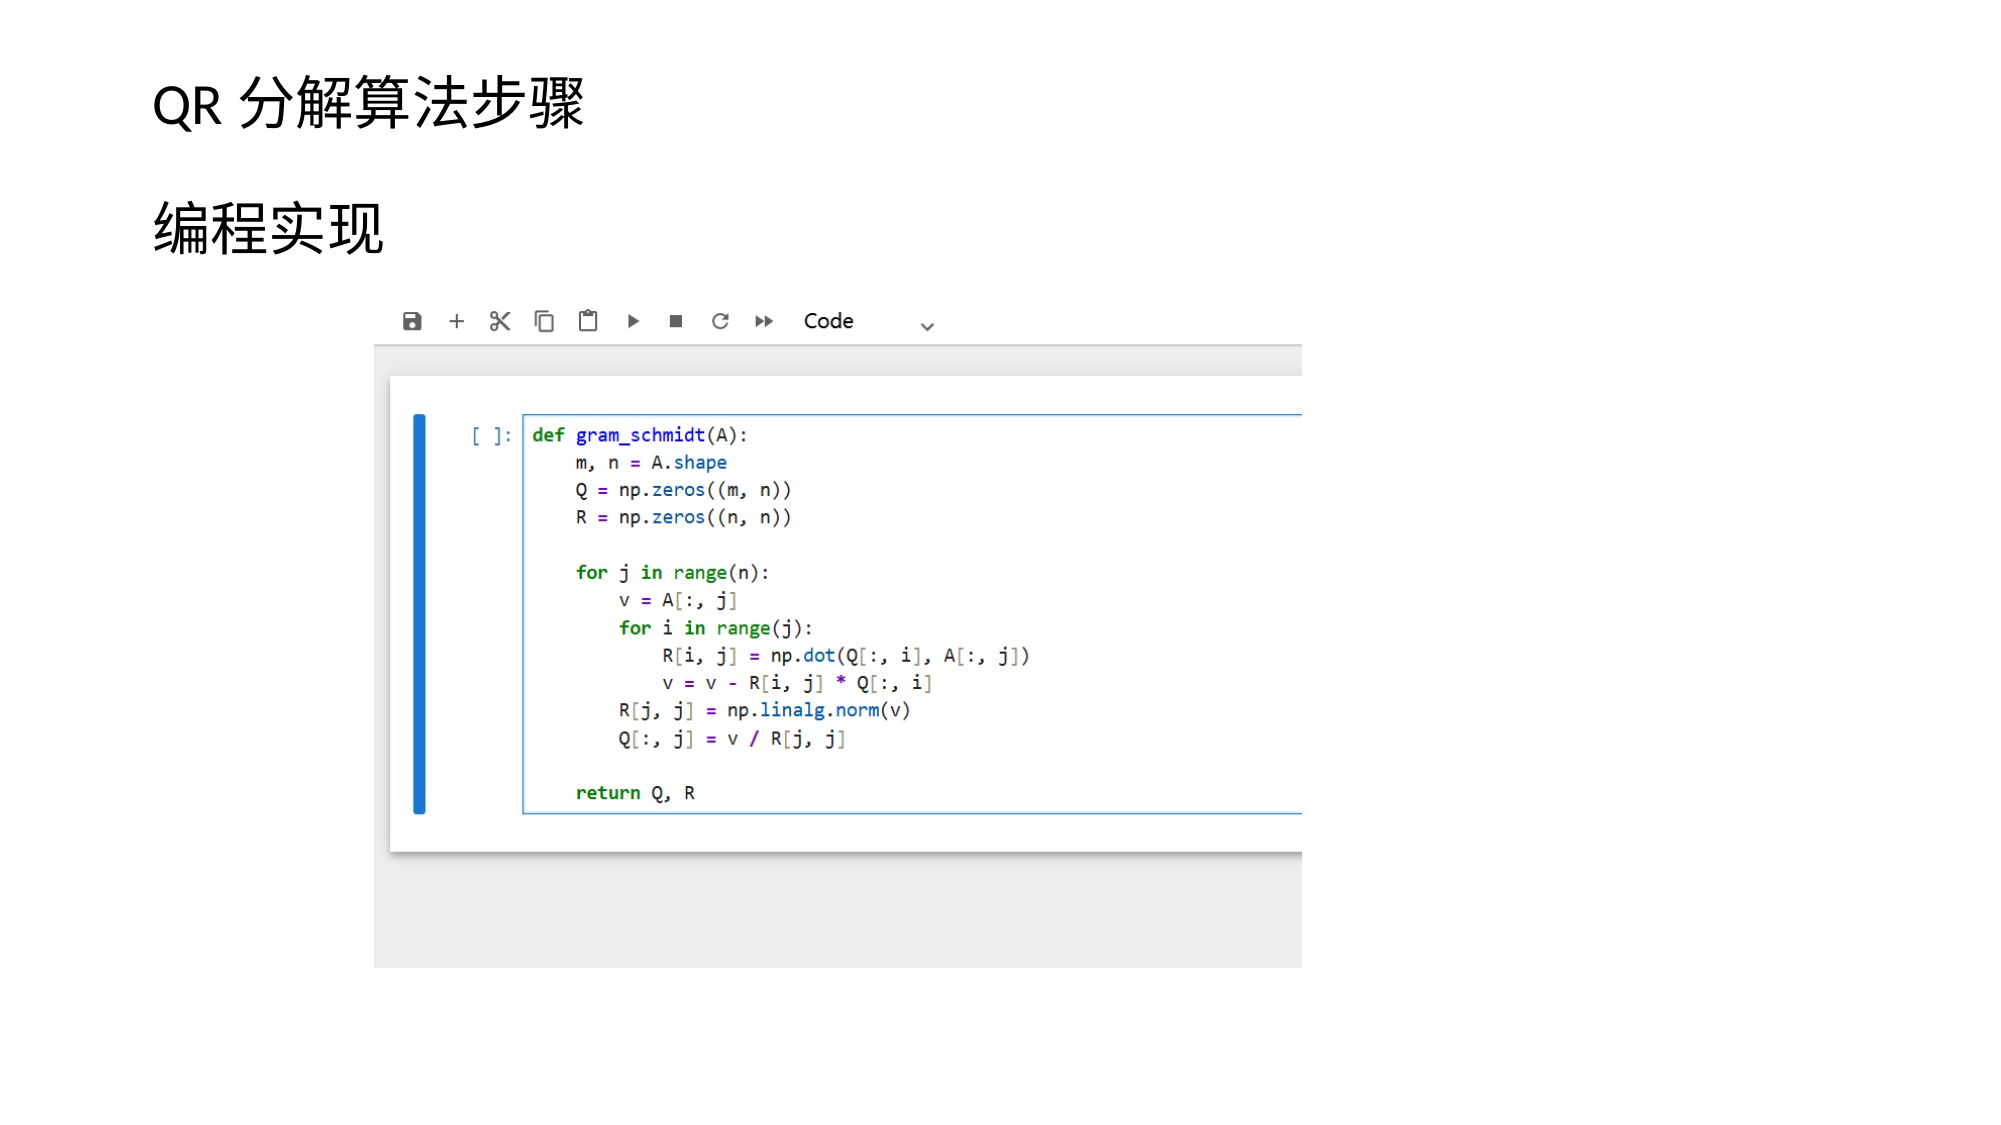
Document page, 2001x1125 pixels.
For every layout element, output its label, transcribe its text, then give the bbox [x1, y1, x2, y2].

title QR分解算法步骤 编程实现 [137, 59, 1863, 278]
picture [373, 306, 1303, 968]
